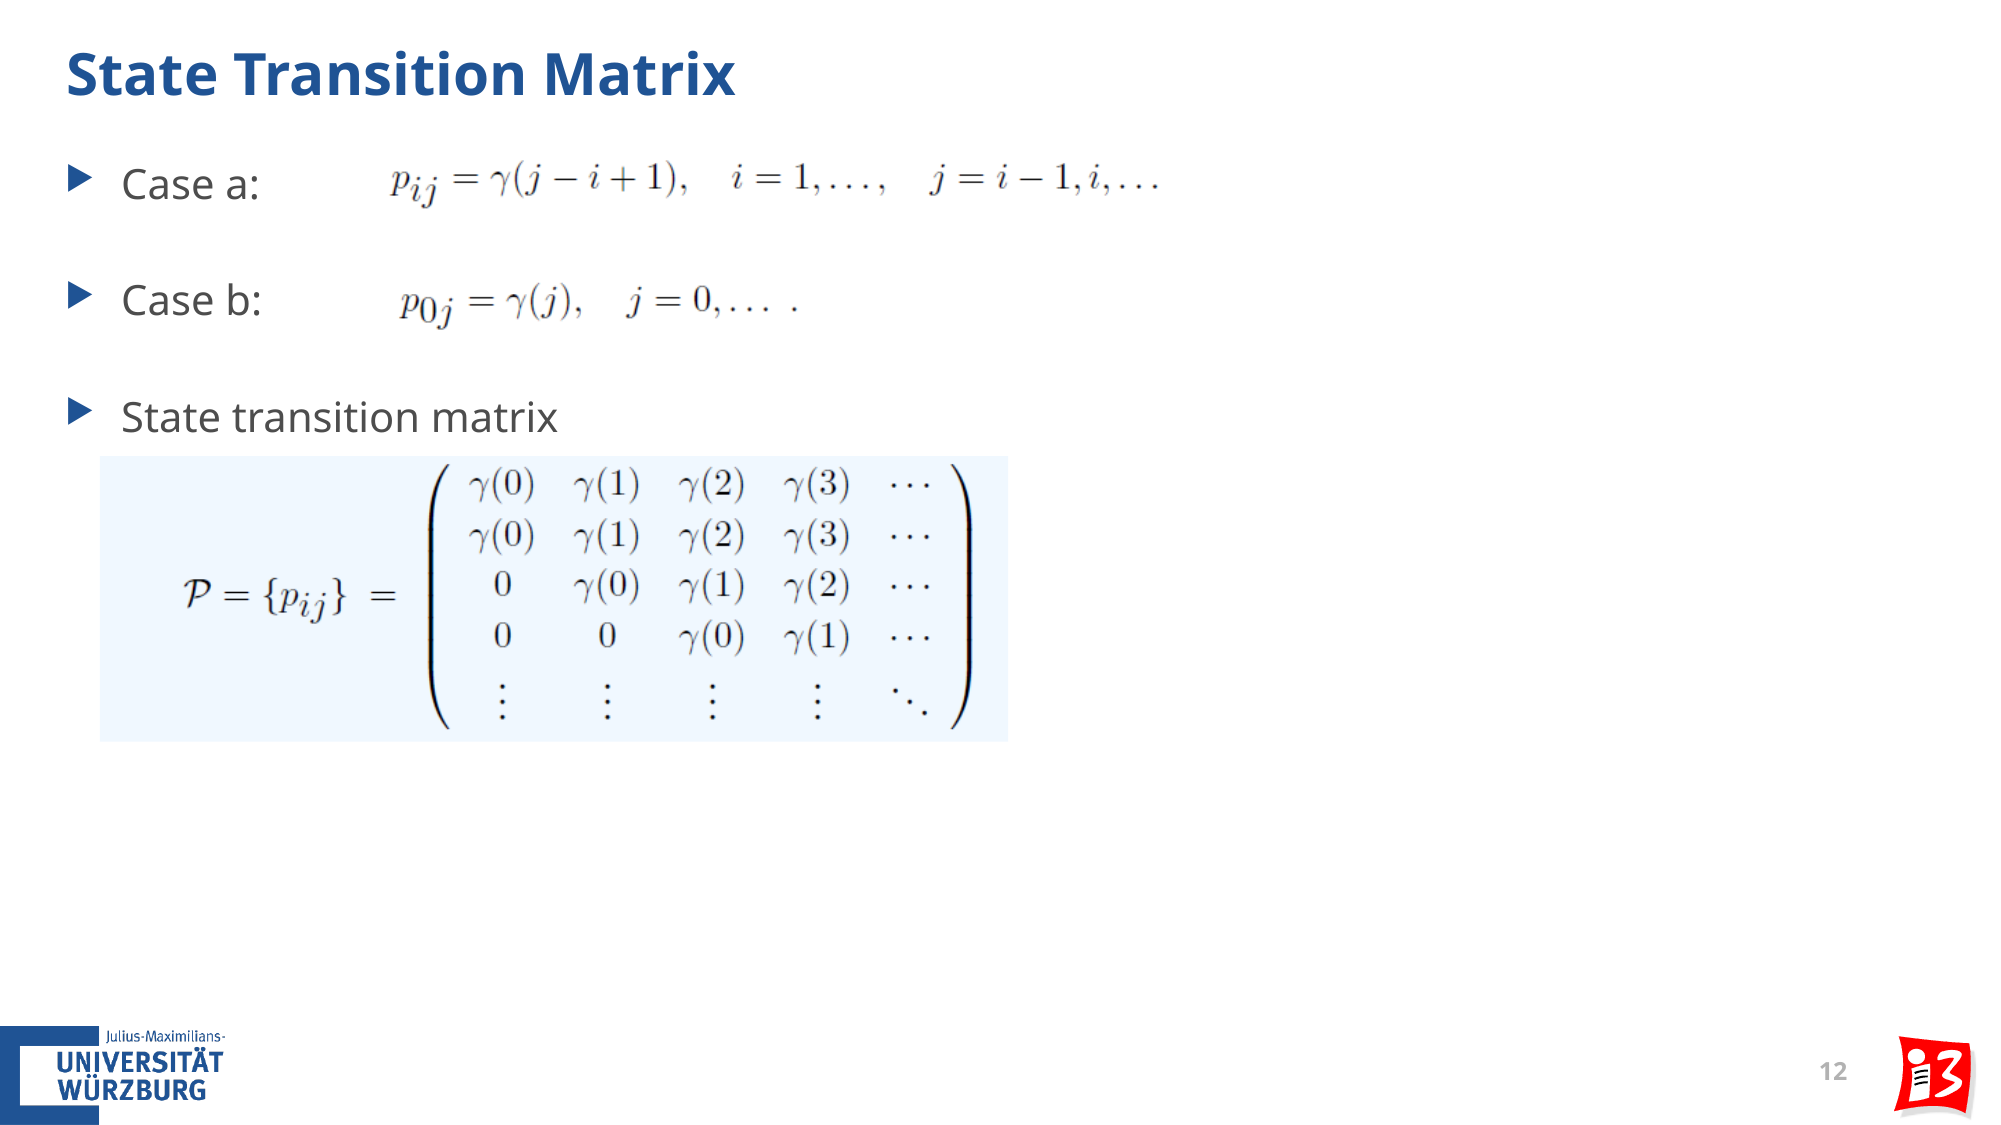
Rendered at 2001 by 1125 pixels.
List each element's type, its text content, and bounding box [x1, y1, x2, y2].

slide_number 12 [1412, 1042, 1863, 1103]
picture [362, 249, 853, 336]
title State Transition Matrix [51, 18, 1800, 126]
picture [349, 121, 1176, 216]
picture [0, 1026, 225, 1125]
picture [99, 456, 1009, 745]
